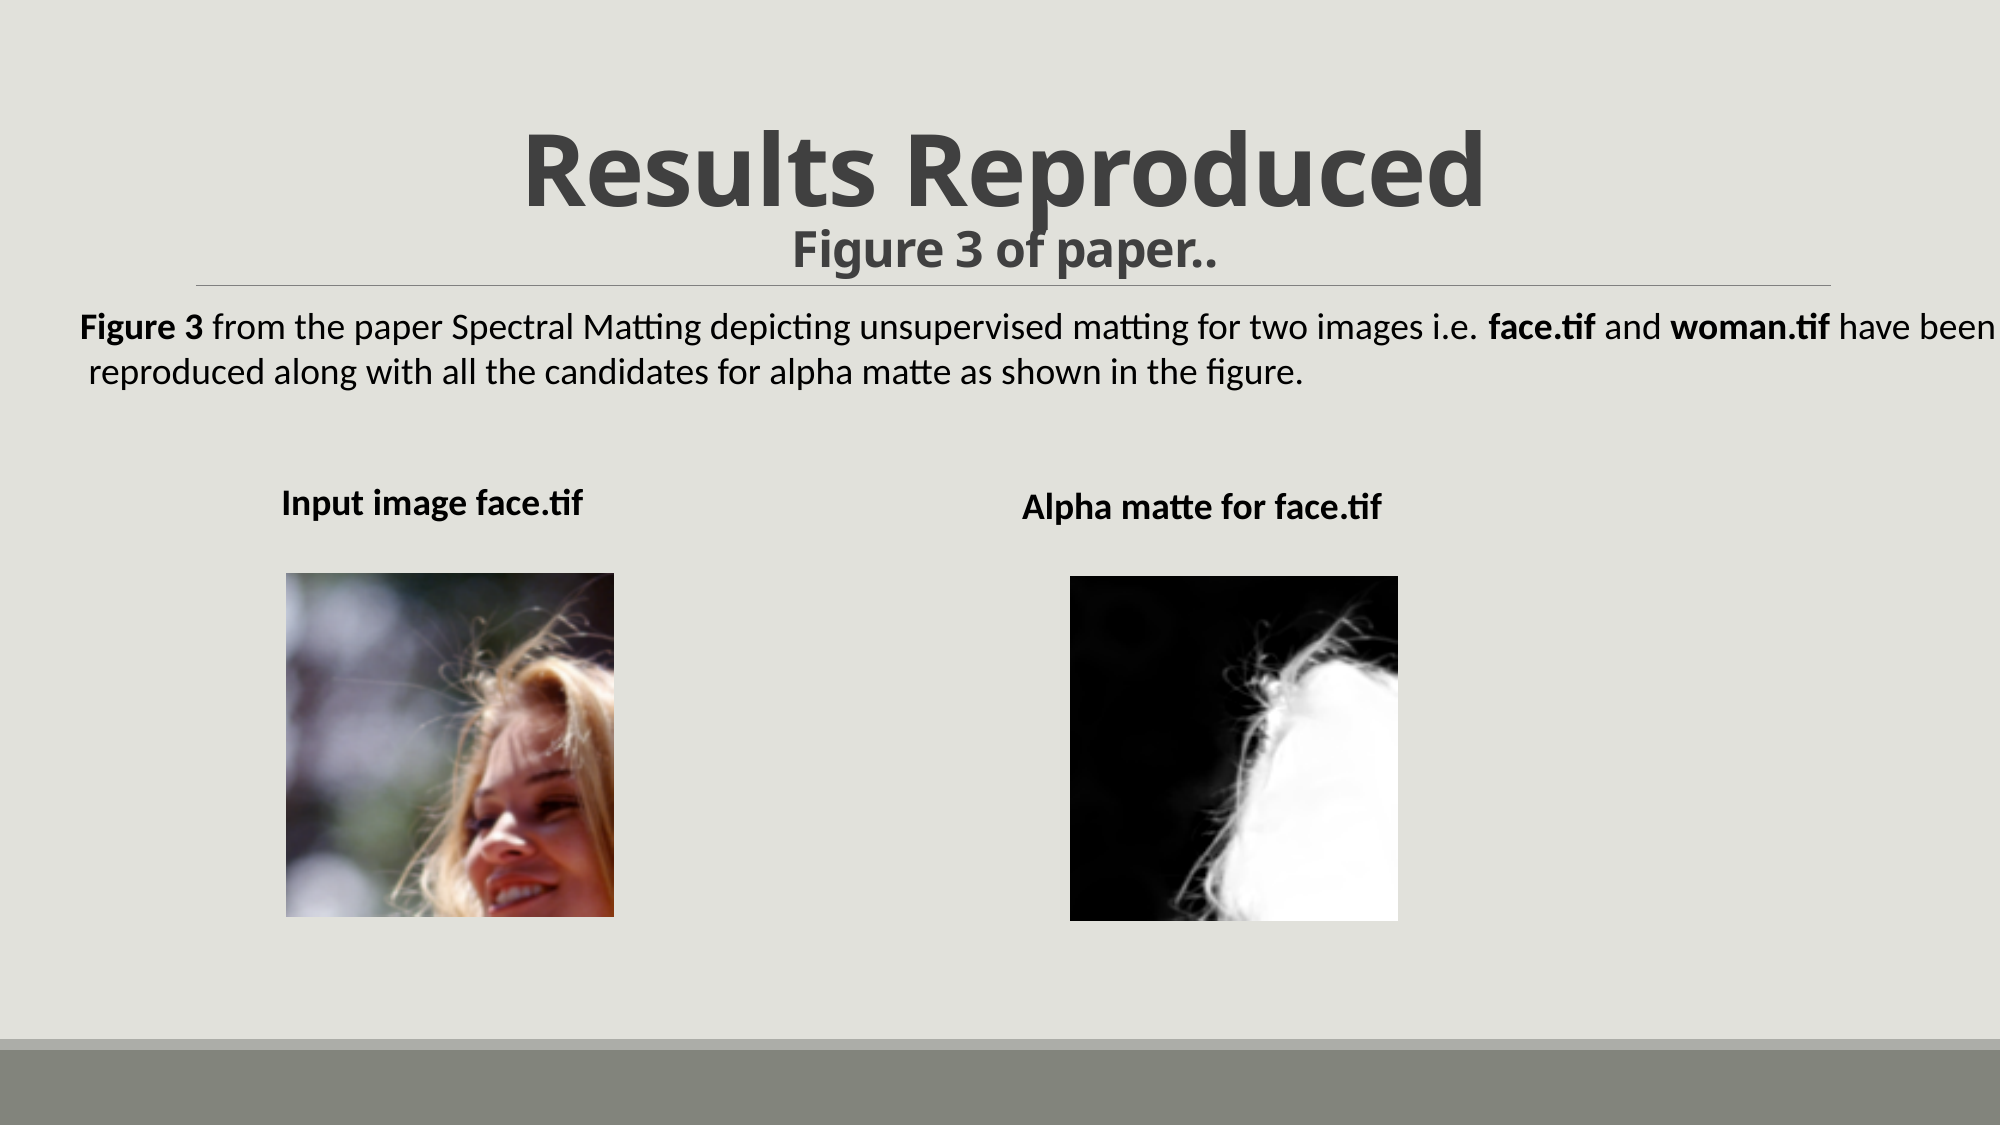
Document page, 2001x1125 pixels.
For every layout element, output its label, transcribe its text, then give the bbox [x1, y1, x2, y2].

title Results Reproduced Figure 3 of paper.. [180, 47, 1830, 285]
text_box Alpha matte for face.tif [1007, 475, 1398, 580]
picture [285, 572, 614, 918]
text_box Figure 3 from the paper Spectral Matting depicting unsupervised matting for two images i.e. face.tif and woman.tif have been reproduced along with all the candidates for alpha matte as shown in the figure. [65, 294, 2000, 445]
picture [1069, 576, 1398, 922]
text_box Input image face.tif [266, 470, 599, 576]
